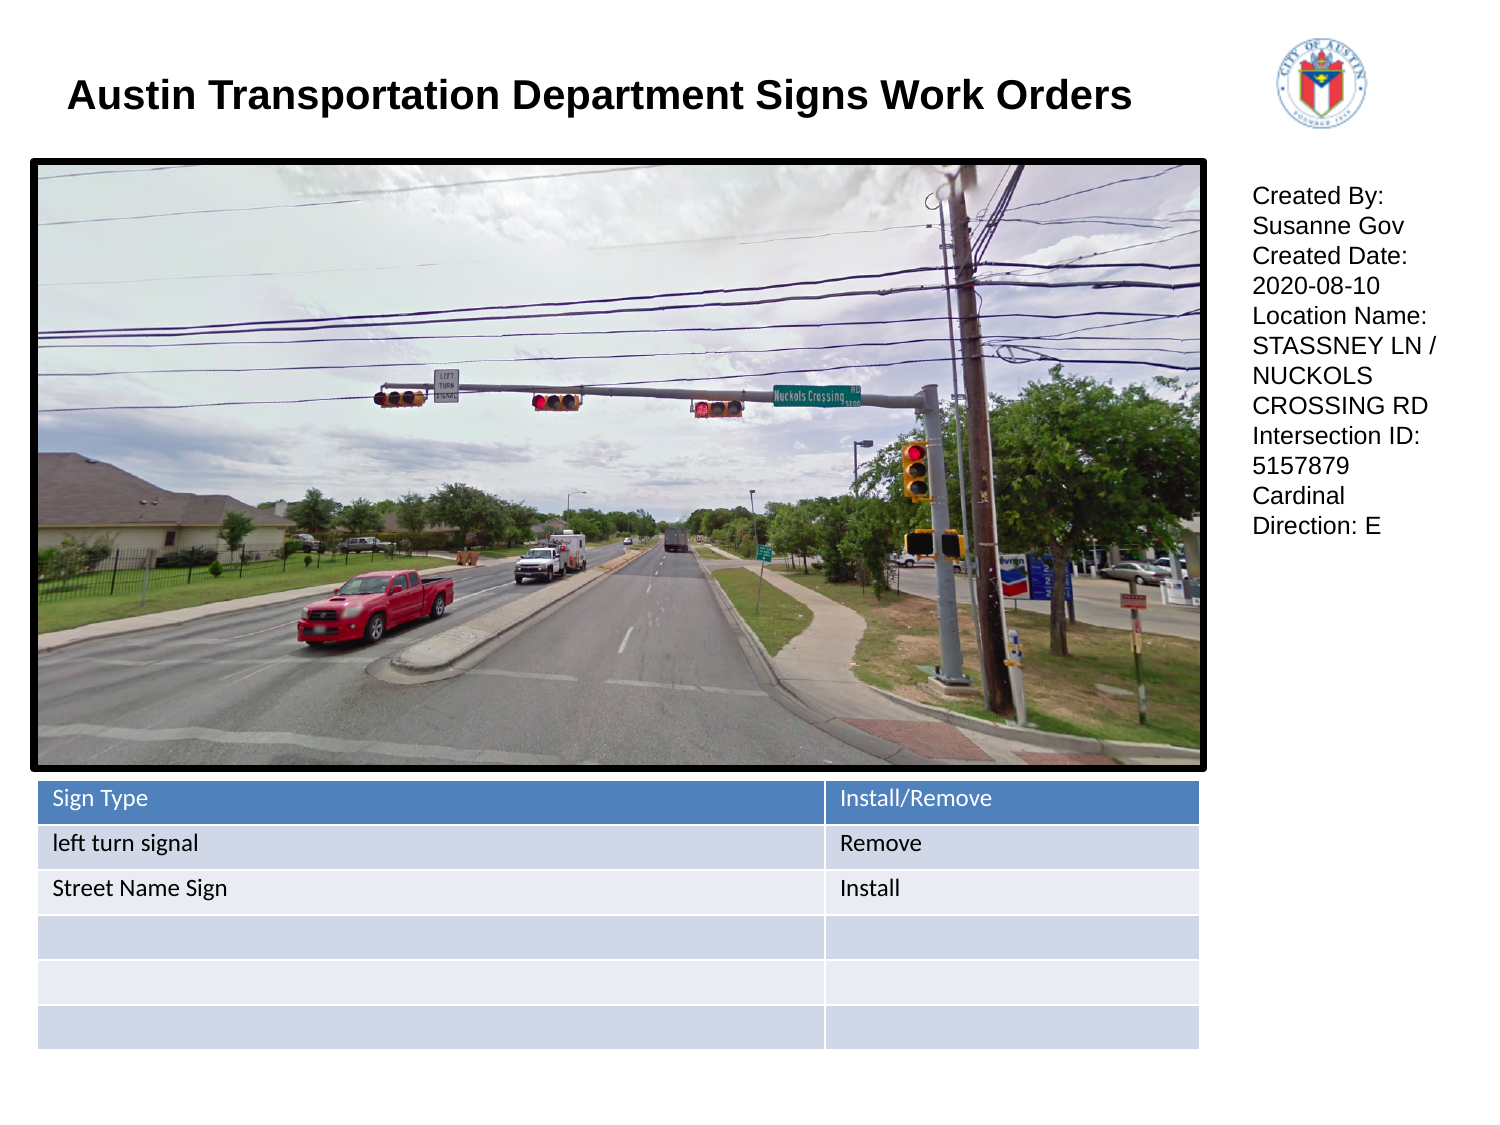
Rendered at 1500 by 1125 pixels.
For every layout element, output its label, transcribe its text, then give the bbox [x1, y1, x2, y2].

text_box Created By: Susanne Gov Created Date: 2020-08-10 Location Name: STASSNEY LN / NUCKOLS CROSSING RD Intersection ID: 5157879 Cardinal Direction: E [1237, 172, 1463, 547]
table_cell Remove [826, 826, 1199, 869]
table_cell [38, 1006, 824, 1049]
table_cell [826, 916, 1199, 959]
text_box Austin Transportation Department Signs Work Orders [51, 60, 1149, 125]
table_cell [826, 961, 1199, 1004]
table_cell [38, 961, 824, 1004]
picture [37, 164, 1201, 766]
table_cell Street Name Sign [38, 871, 824, 914]
table_header Sign Type [38, 781, 824, 824]
table_cell left turn signal [38, 826, 824, 869]
table_header Install/Remove [826, 781, 1199, 824]
picture [1274, 37, 1369, 132]
table_cell [38, 916, 824, 959]
table_cell Install [826, 871, 1199, 914]
table_cell [826, 1006, 1199, 1049]
